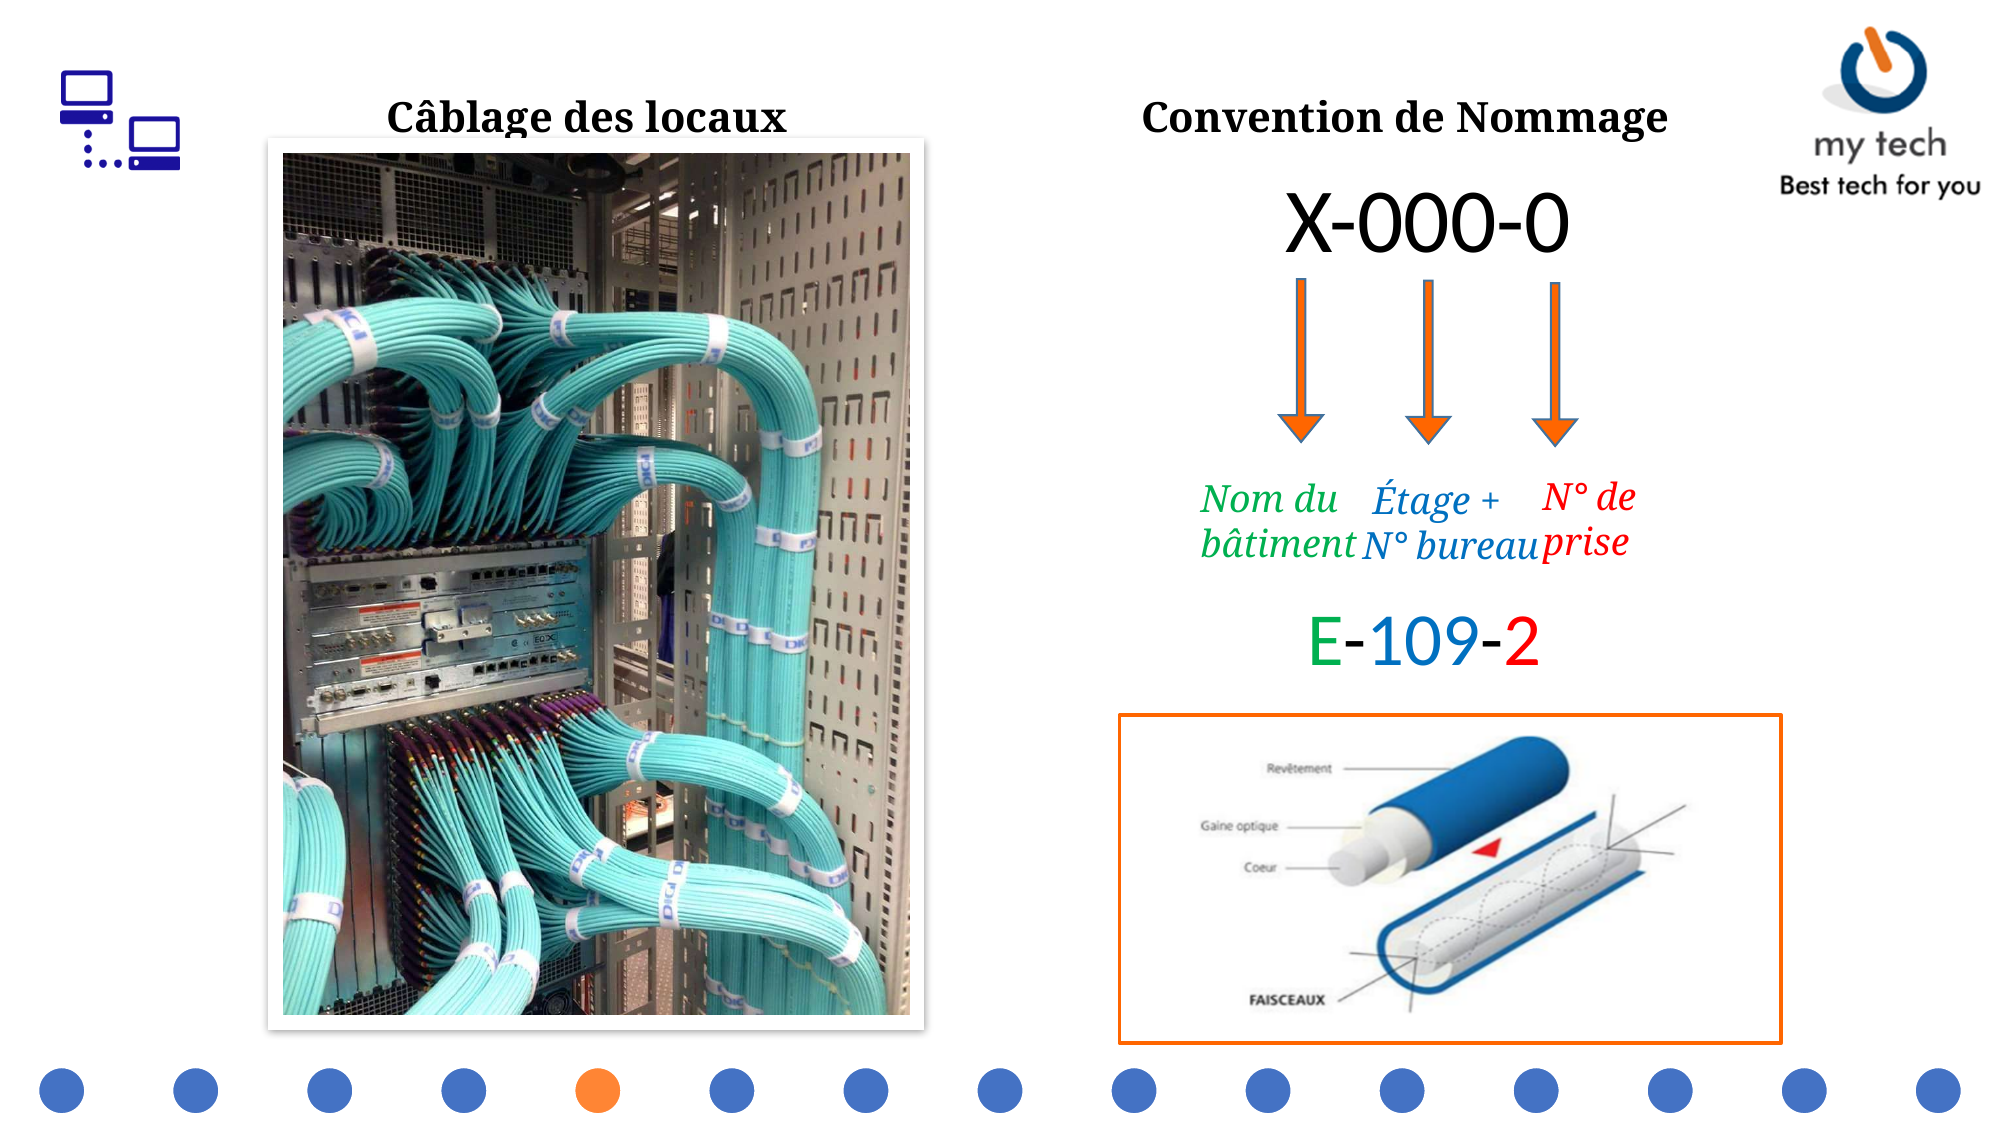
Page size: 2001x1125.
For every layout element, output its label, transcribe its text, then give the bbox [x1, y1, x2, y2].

picture [282, 152, 910, 855]
picture [1121, 717, 1780, 855]
text_box [1277, 278, 1326, 444]
text_box Étage + N° bureau [1338, 469, 1577, 575]
text_box Convention de Nommage [1121, 83, 1690, 149]
text_box X-000-0 [1028, 152, 1829, 278]
text_box [1404, 279, 1453, 446]
text_box E-109-2 [1292, 583, 1564, 688]
text_box Nom du bâtiment [1185, 467, 1402, 573]
picture [0, 0, 240, 240]
text_box [1531, 282, 1580, 448]
picture [1760, 0, 2000, 213]
text_box N° de prise [1527, 465, 1775, 571]
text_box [0, 855, 2000, 1125]
text_box Câblage des locaux [263, 83, 910, 143]
